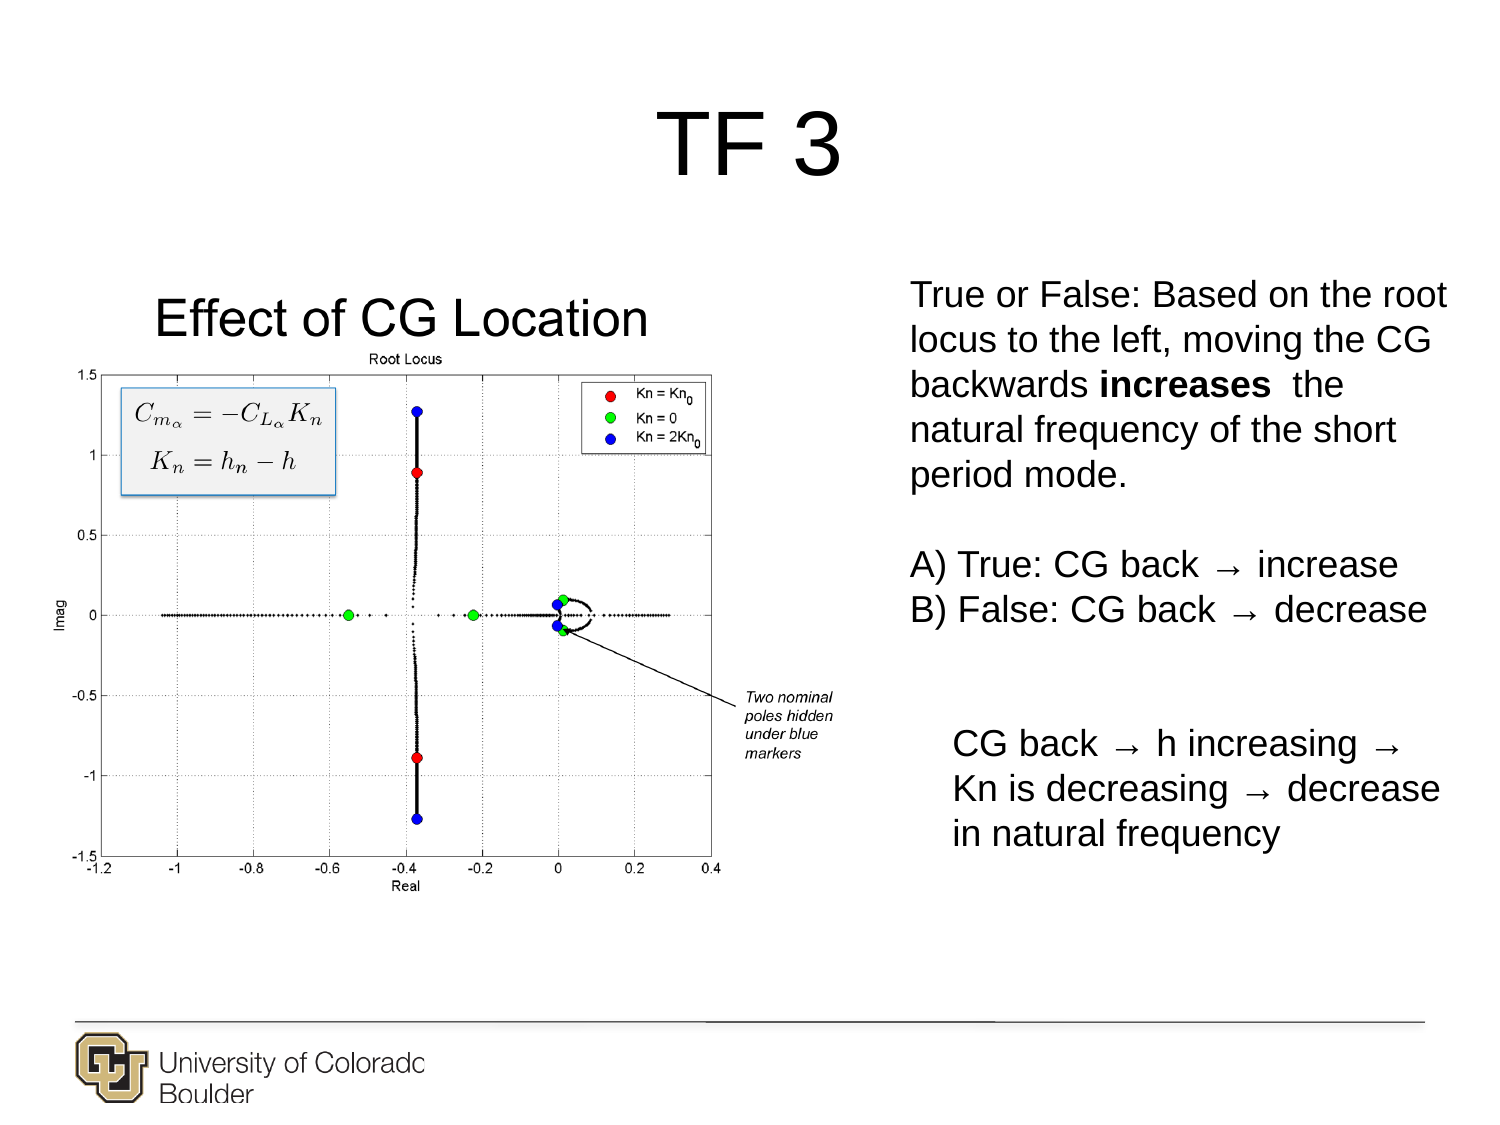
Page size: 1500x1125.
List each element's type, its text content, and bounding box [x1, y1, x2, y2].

title TF 3 [75, 44, 1425, 233]
text_box CG back → h increasing → Kn is decreasing → decrease in natural frequency [937, 712, 1463, 853]
picture [37, 284, 844, 901]
text_box True or False: Based on the root locus to the left, moving the CG backwards increases the natural frequency of the short period mode. A) True: CG back → increase B) False: CG back → decrease [895, 262, 1463, 656]
